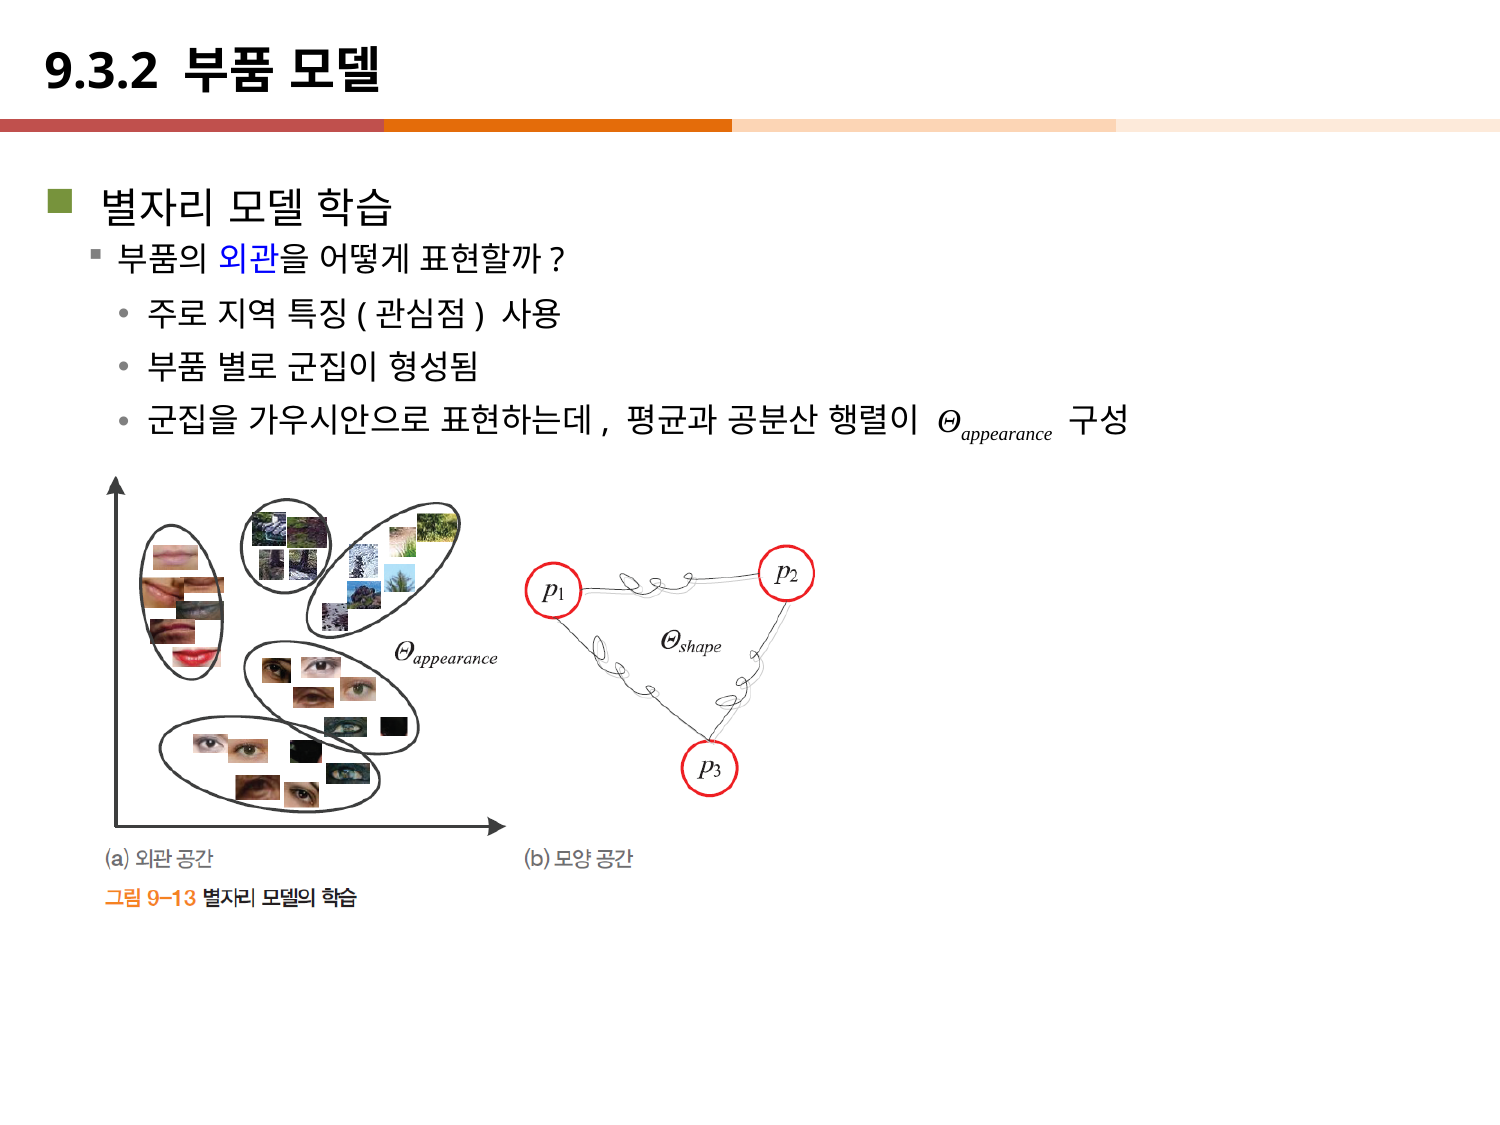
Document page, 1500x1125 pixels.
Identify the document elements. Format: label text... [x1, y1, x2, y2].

title 9.3.2 부품 모델 [29, 23, 1270, 114]
list 별자리 모델 학습 부품의 외관을 어떻게 표현할까? 주로 지역 특징(관심점) 사용 부품 별로 군집이 형성됨 군집을 가우시안으로 표현하는데, 평균과 공분산 행렬이 Θappearance 구성 [29, 148, 1471, 1083]
picture [100, 467, 823, 918]
